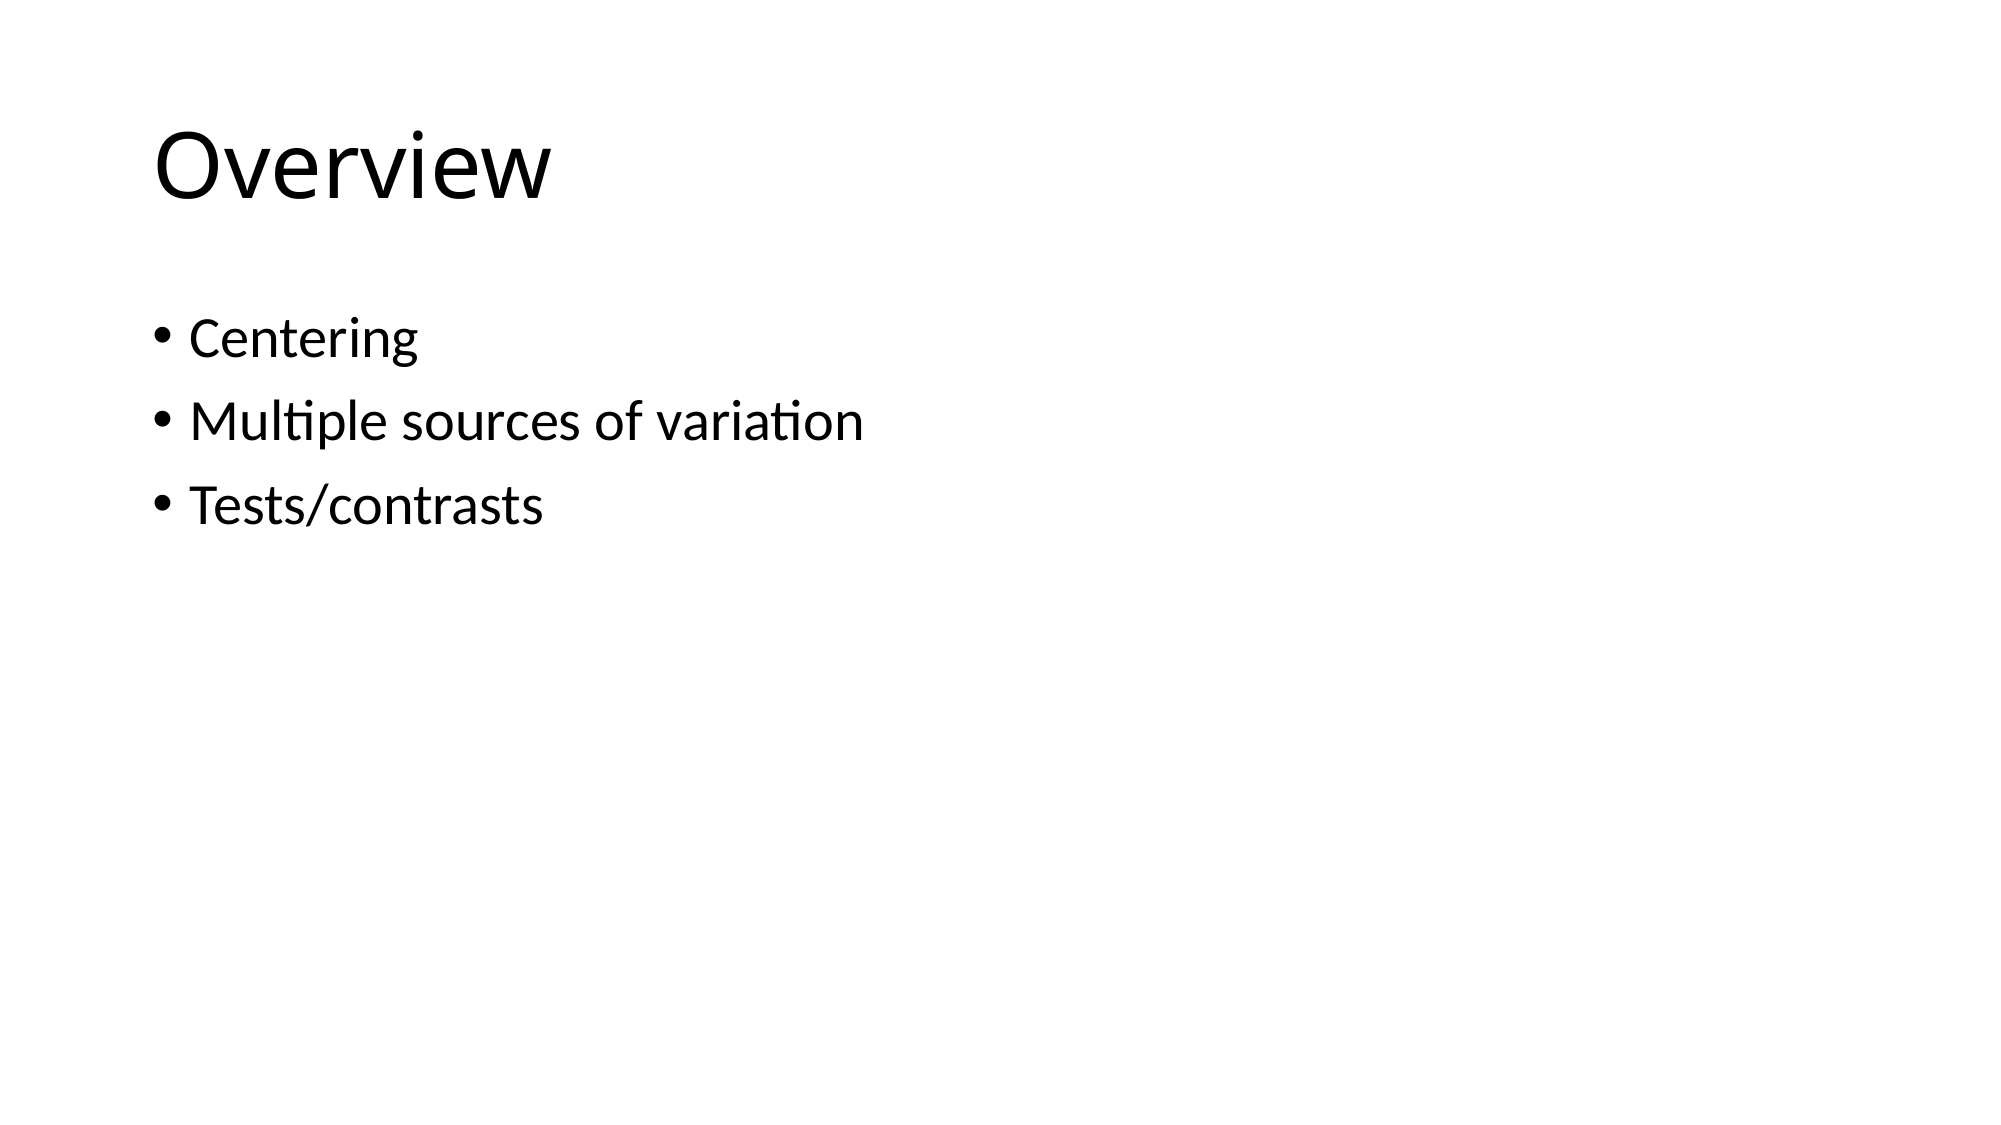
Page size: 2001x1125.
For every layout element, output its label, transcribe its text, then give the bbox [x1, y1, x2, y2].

title Overview [137, 59, 1863, 278]
list Centering Multiple sources of variation Tests/contrasts [137, 299, 1863, 1014]
